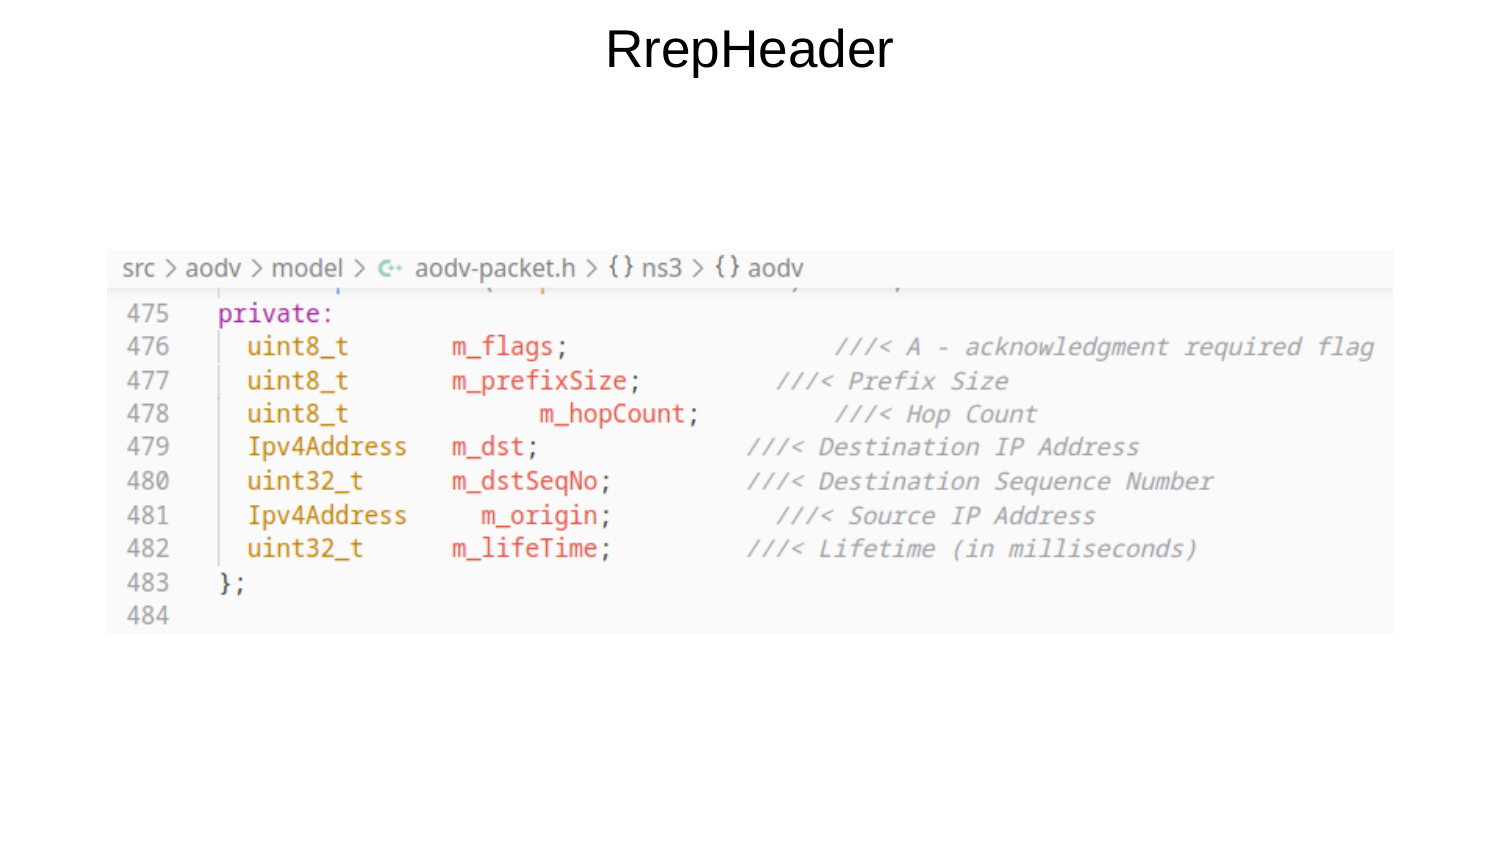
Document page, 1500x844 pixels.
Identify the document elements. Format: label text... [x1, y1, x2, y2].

title RrepHeader [51, 0, 1449, 94]
picture [106, 248, 1394, 634]
